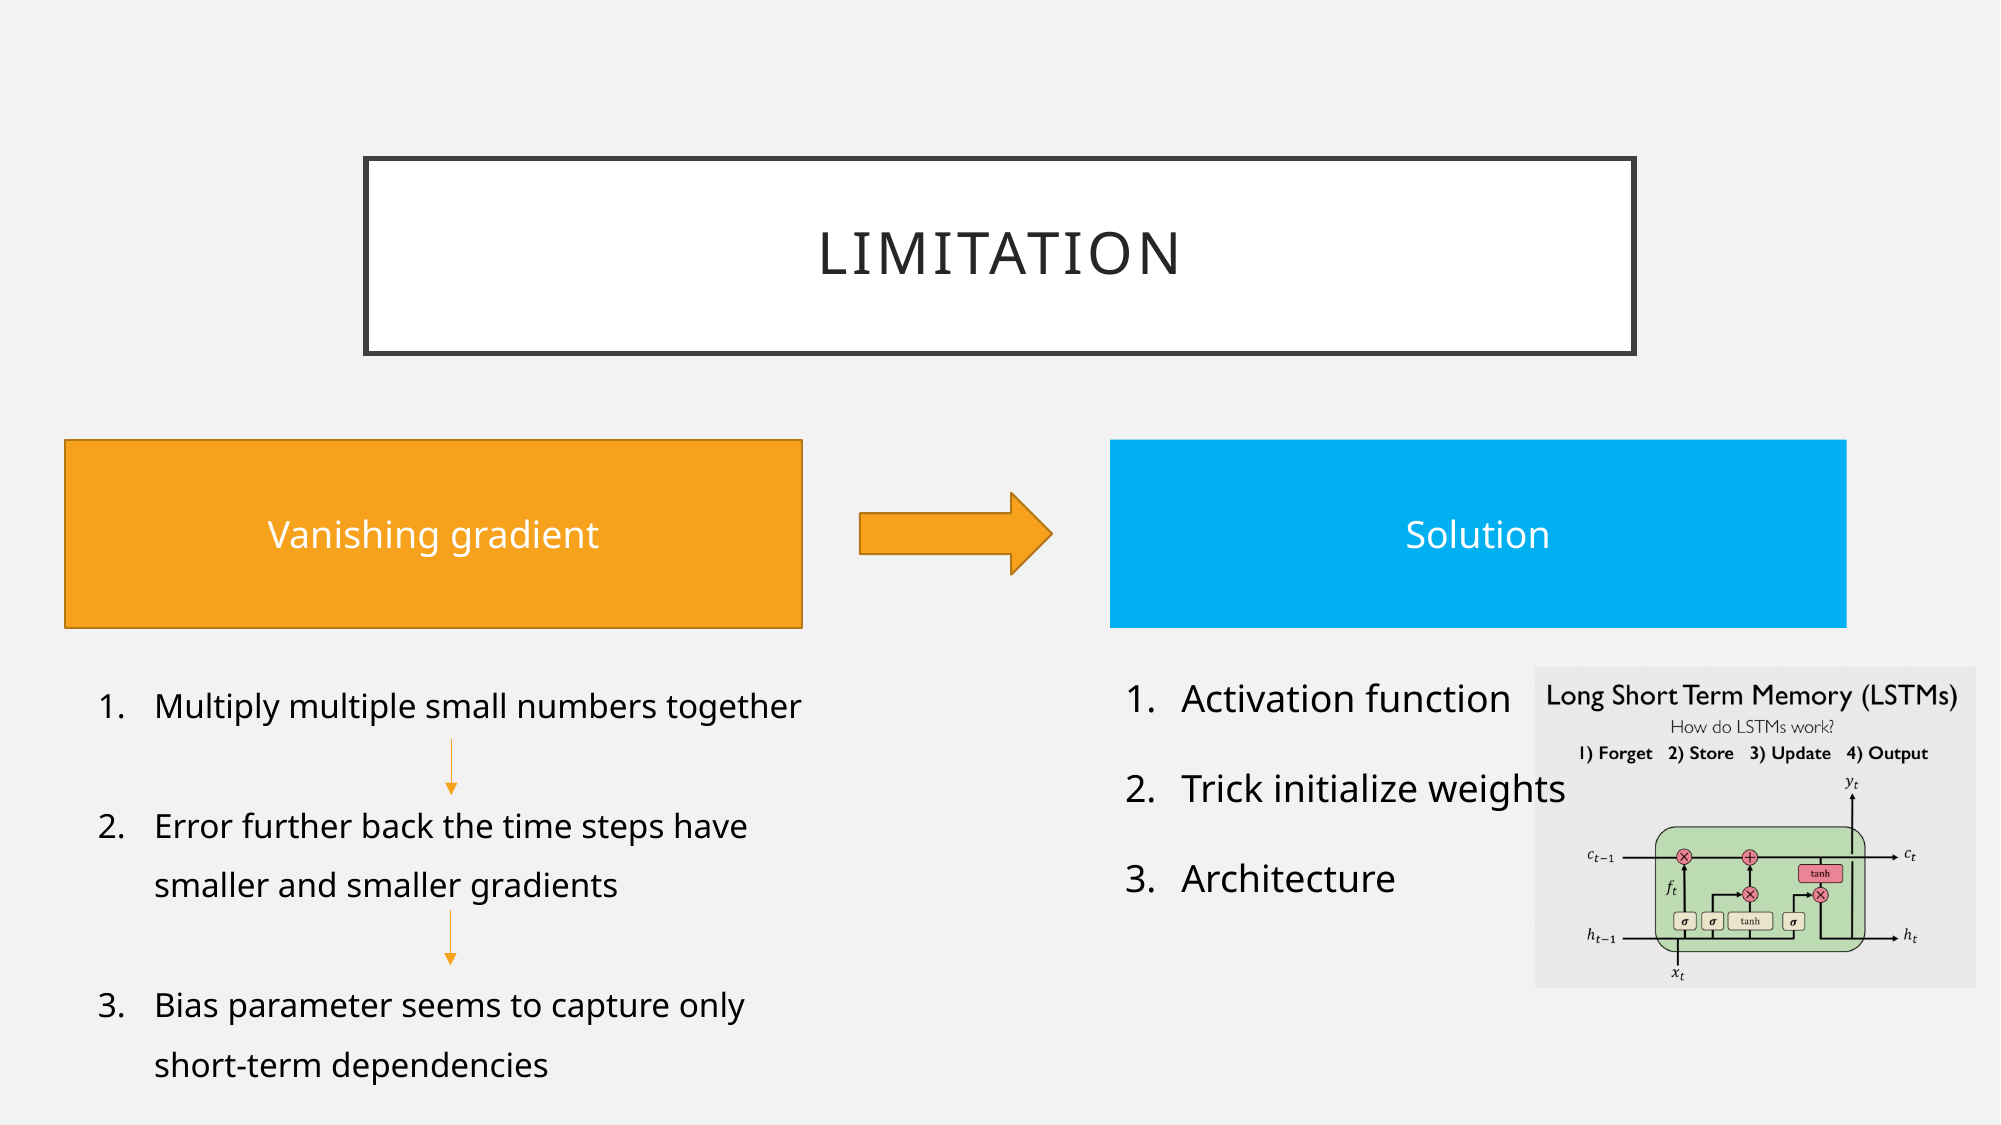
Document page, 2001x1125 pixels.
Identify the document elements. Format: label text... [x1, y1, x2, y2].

text_box Multiply multiple small numbers together Error further back the time steps have smaller and smaller gradients Bias parameter seems to capture only short-term dependencies [83, 657, 820, 1092]
title Limitation [363, 156, 1637, 356]
text_box Solution [1109, 439, 1848, 629]
text_box Vanishing gradient [64, 439, 803, 629]
picture [1535, 667, 1976, 988]
text_box Activation function Trick initialize weights Architecture [1110, 667, 1535, 908]
text_box [858, 491, 1053, 576]
